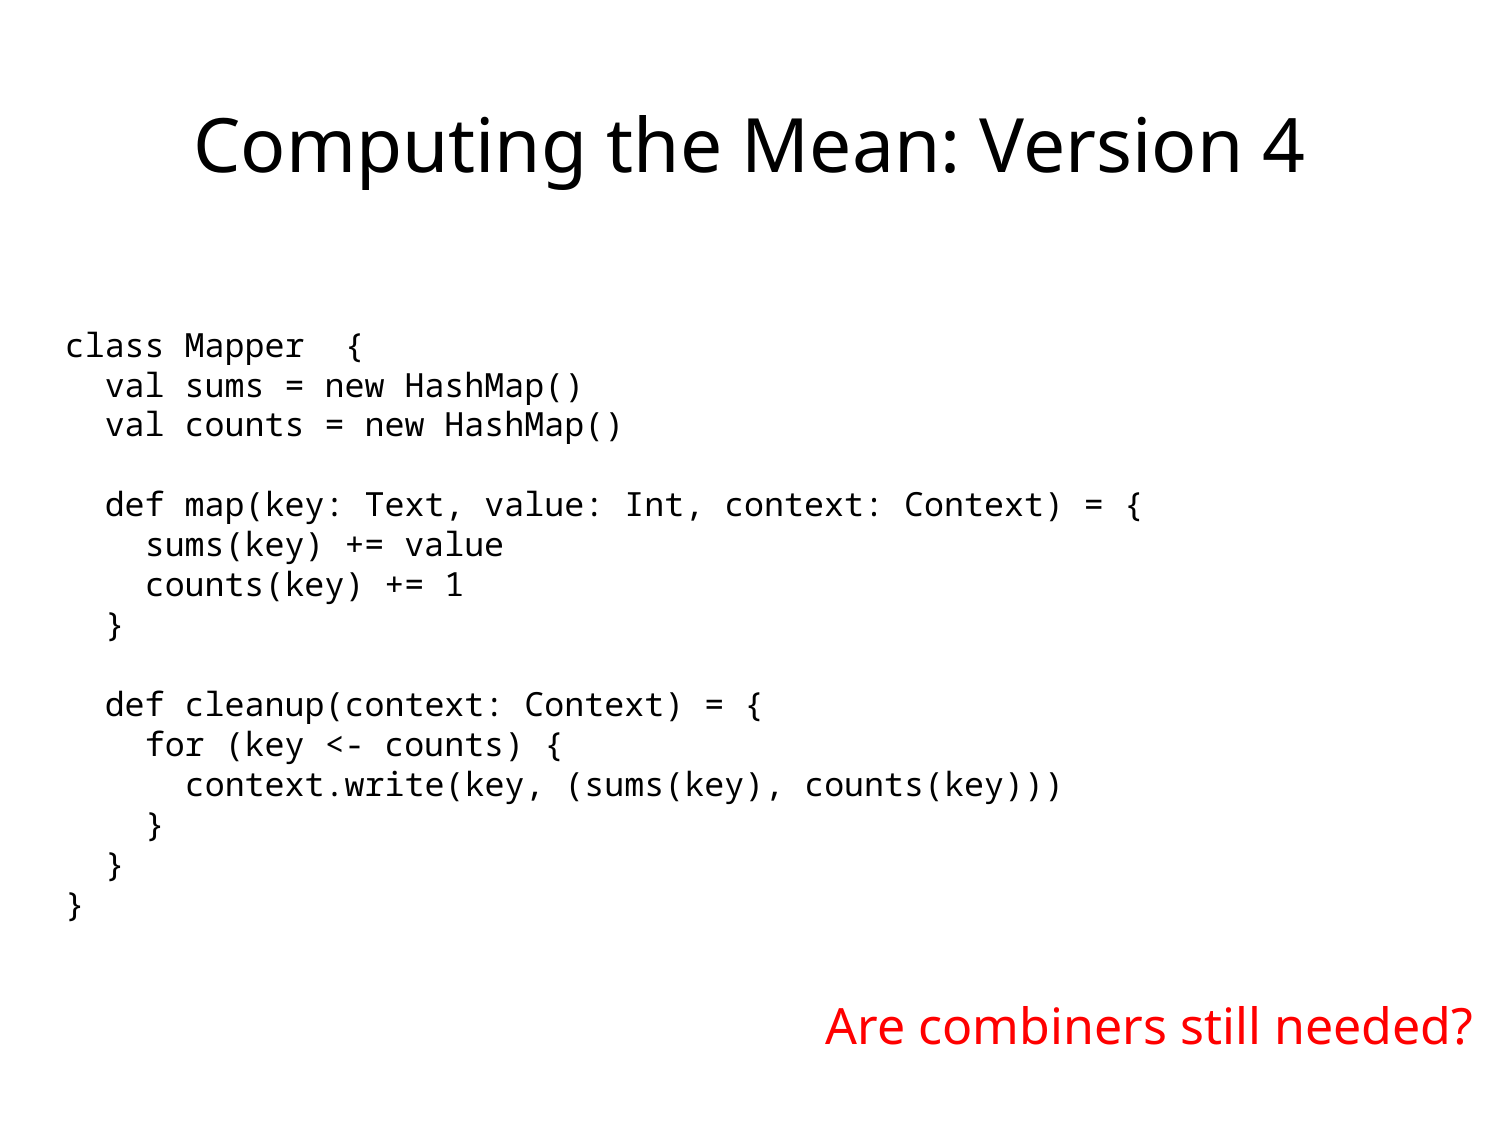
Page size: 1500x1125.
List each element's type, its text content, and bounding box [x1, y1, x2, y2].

text_box Are combiners still needed? [811, 987, 1489, 1063]
text_box class Mapper { val sums = new HashMap() val counts = new HashMap() def map(key: Text, value: Int, context: Context) = { sums(key) += value counts(key) += 1 } def cleanup(context: Context) = { for (key <- counts) { context.write(key, (sums(key), counts(key))) } } } [49, 316, 1475, 930]
text_box Computing the Mean: Version 4 [0, 90, 1500, 203]
